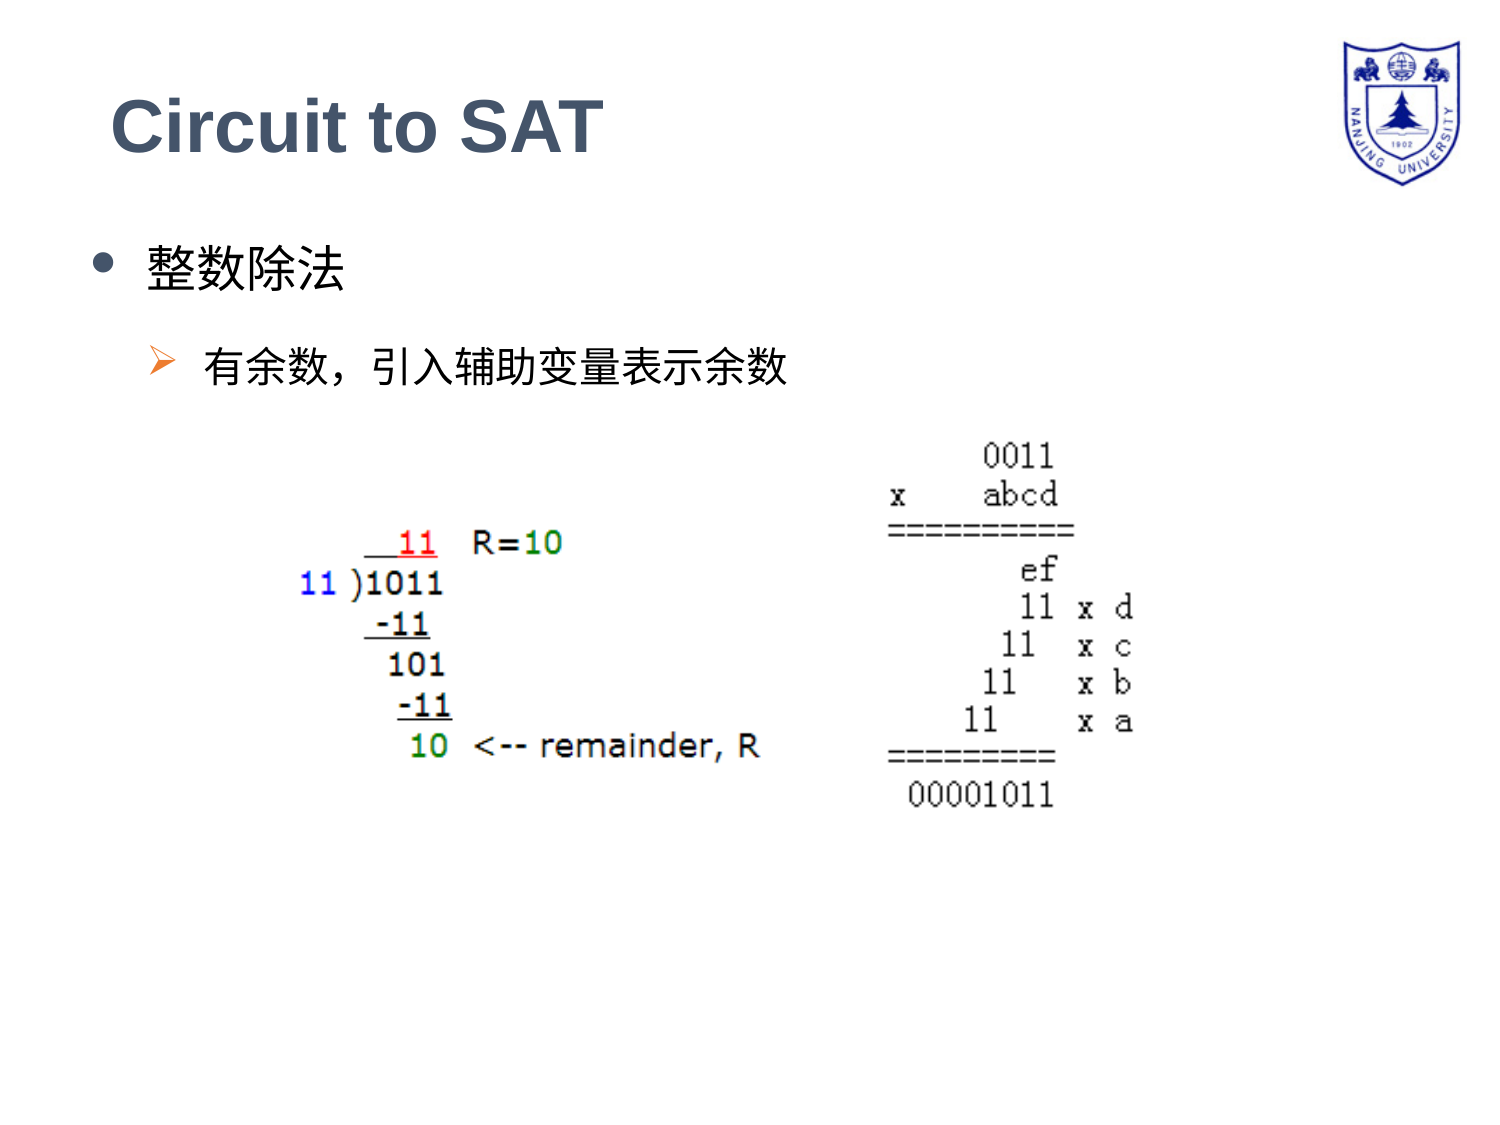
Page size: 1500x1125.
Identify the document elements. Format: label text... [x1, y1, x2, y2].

title Circuit to SAT [75, 20, 1313, 175]
picture [874, 424, 1159, 824]
picture [287, 512, 772, 778]
picture [1337, 37, 1467, 189]
list 整数除法 有余数，引入辅助变量表示余数 [75, 200, 1425, 1000]
